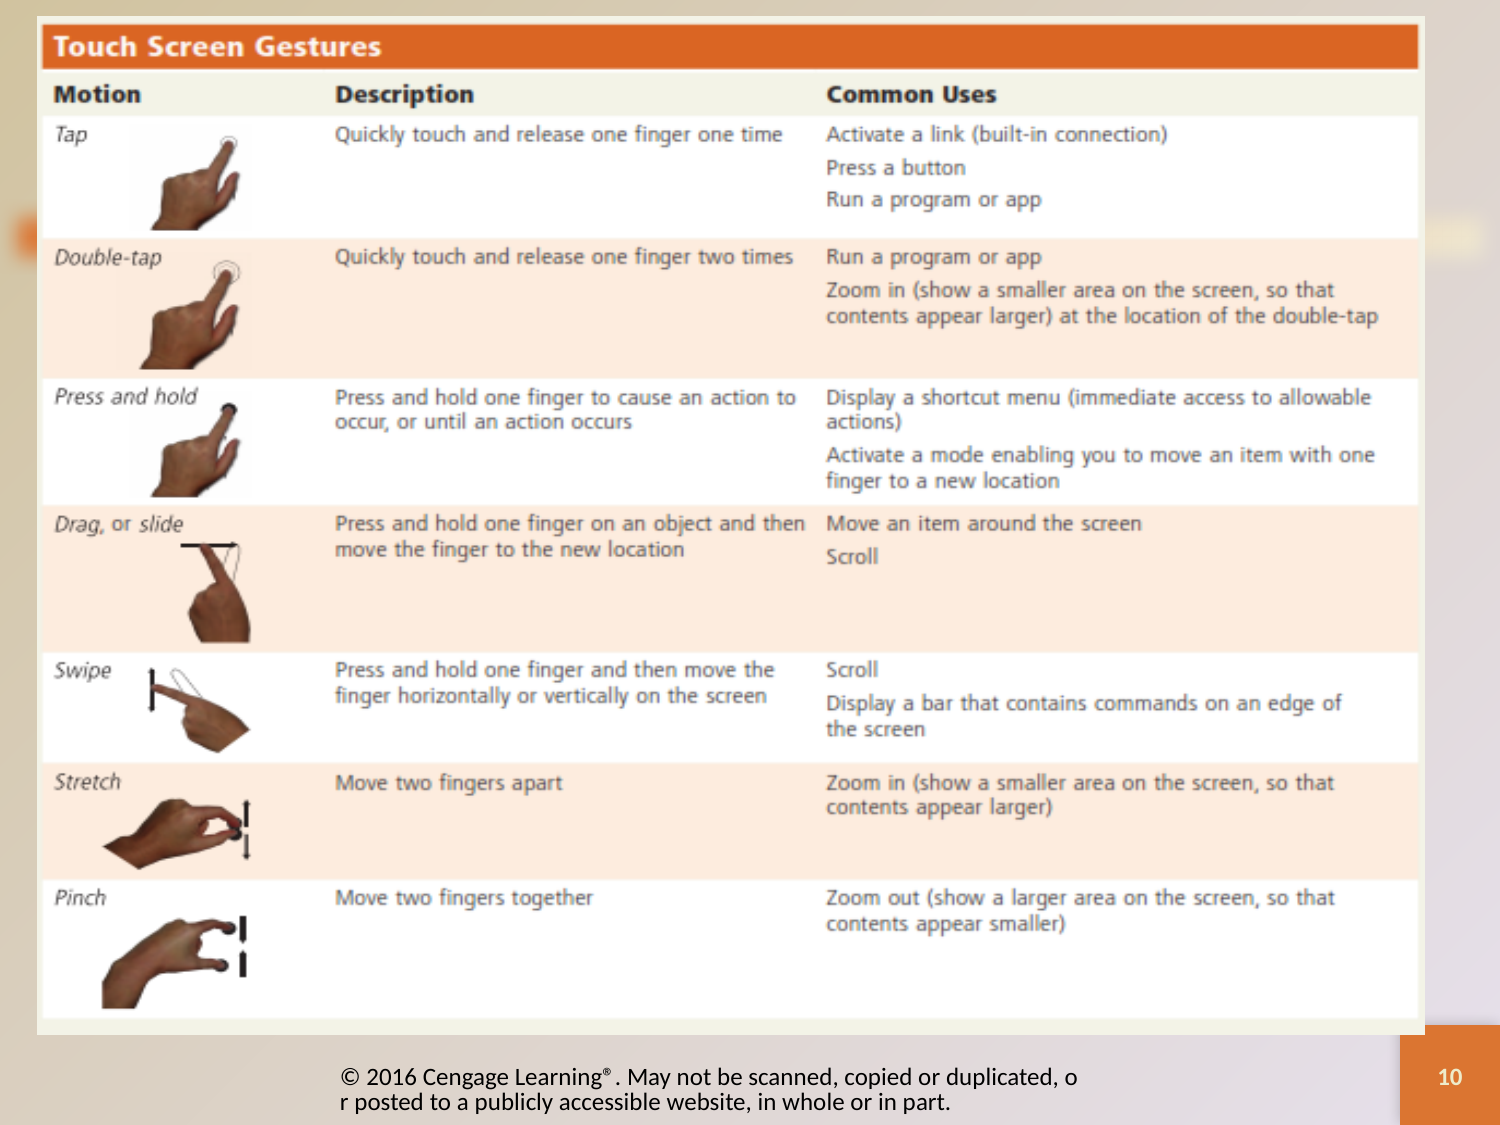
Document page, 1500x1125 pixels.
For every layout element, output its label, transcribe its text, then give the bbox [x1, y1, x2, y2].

footer © 2016 Cengage Learning®. May not be scanned, copied or duplicated, or posted to a publicly accessible website, in whole or in part. [324, 1045, 1100, 1105]
picture [37, 16, 1426, 1035]
